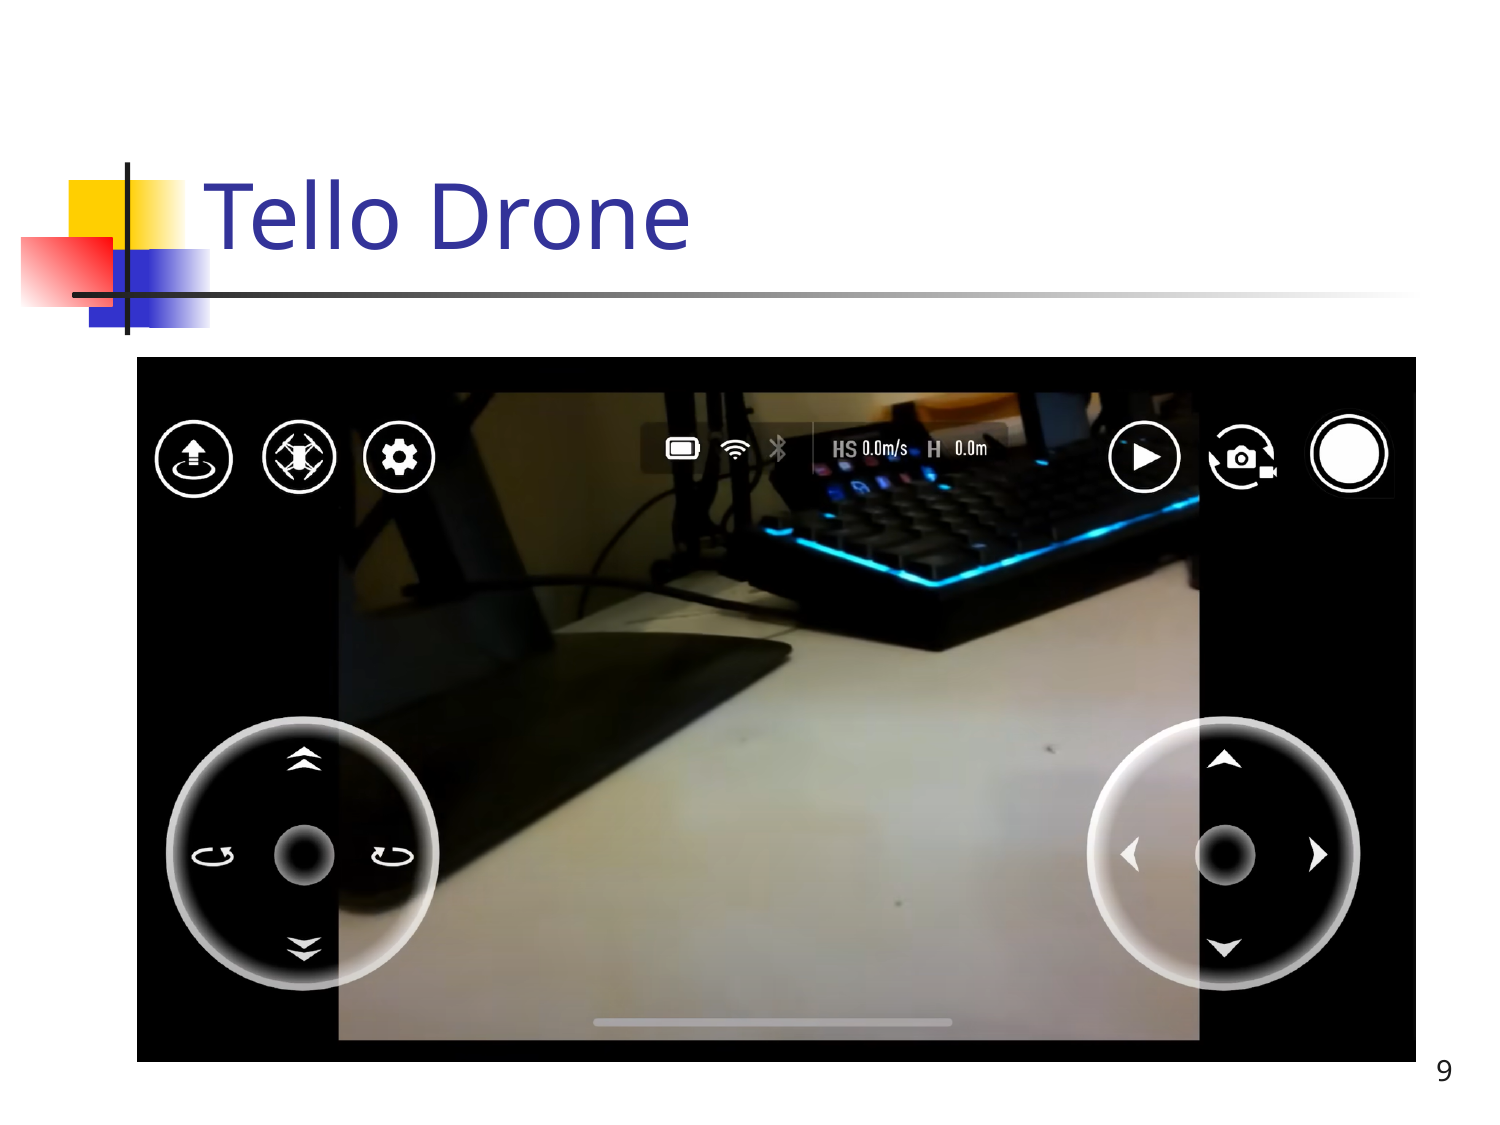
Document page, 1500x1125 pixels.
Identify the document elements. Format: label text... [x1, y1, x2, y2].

picture [137, 357, 1417, 1062]
slide_number 9 [1154, 1023, 1468, 1100]
title Tello Drone [188, 35, 1468, 275]
